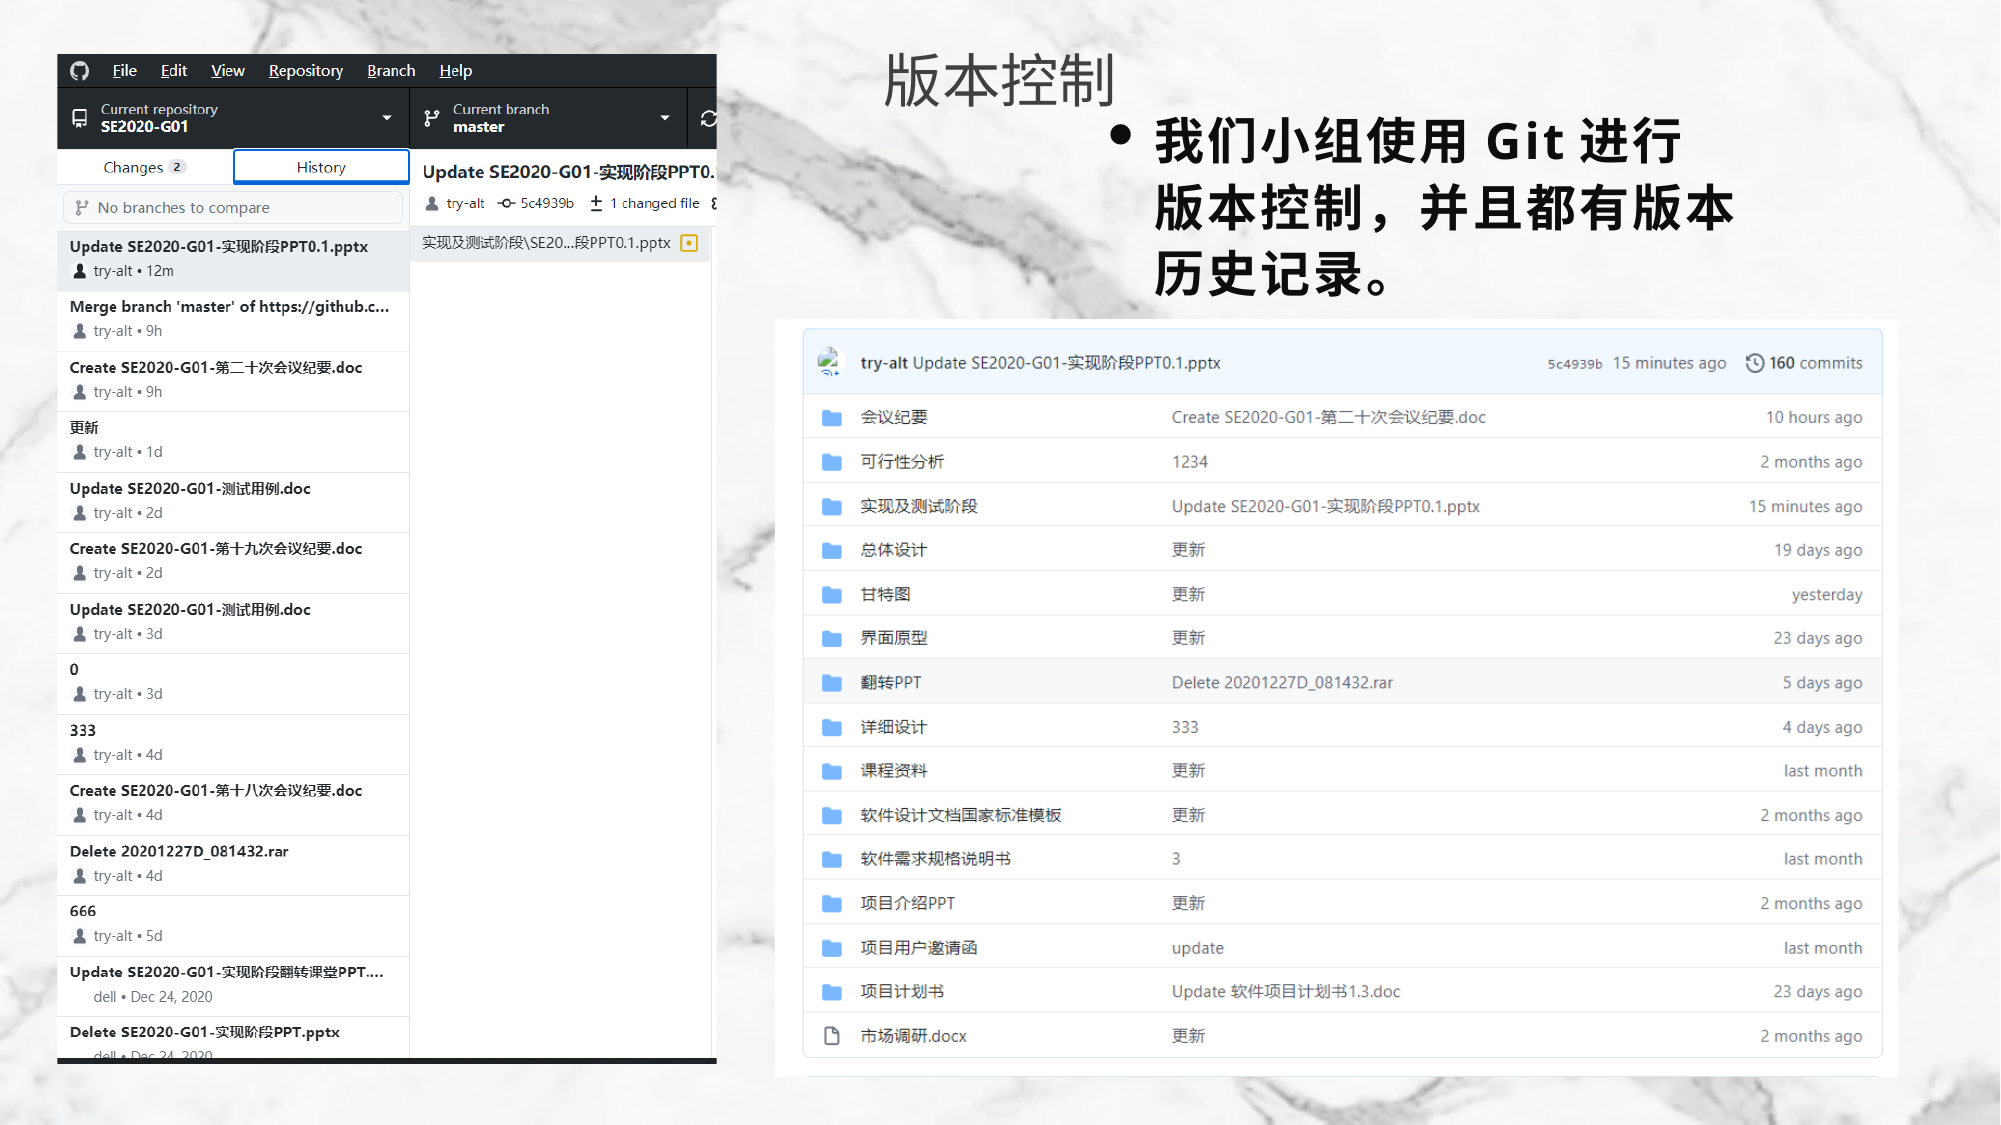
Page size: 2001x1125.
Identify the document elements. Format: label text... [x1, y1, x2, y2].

text_box 版本控制 [863, 36, 1138, 122]
text_box 我们小组使用Git进行版本控制，并且都有版本历史记录。 [1096, 54, 1750, 319]
picture [0, 0, 2001, 1125]
